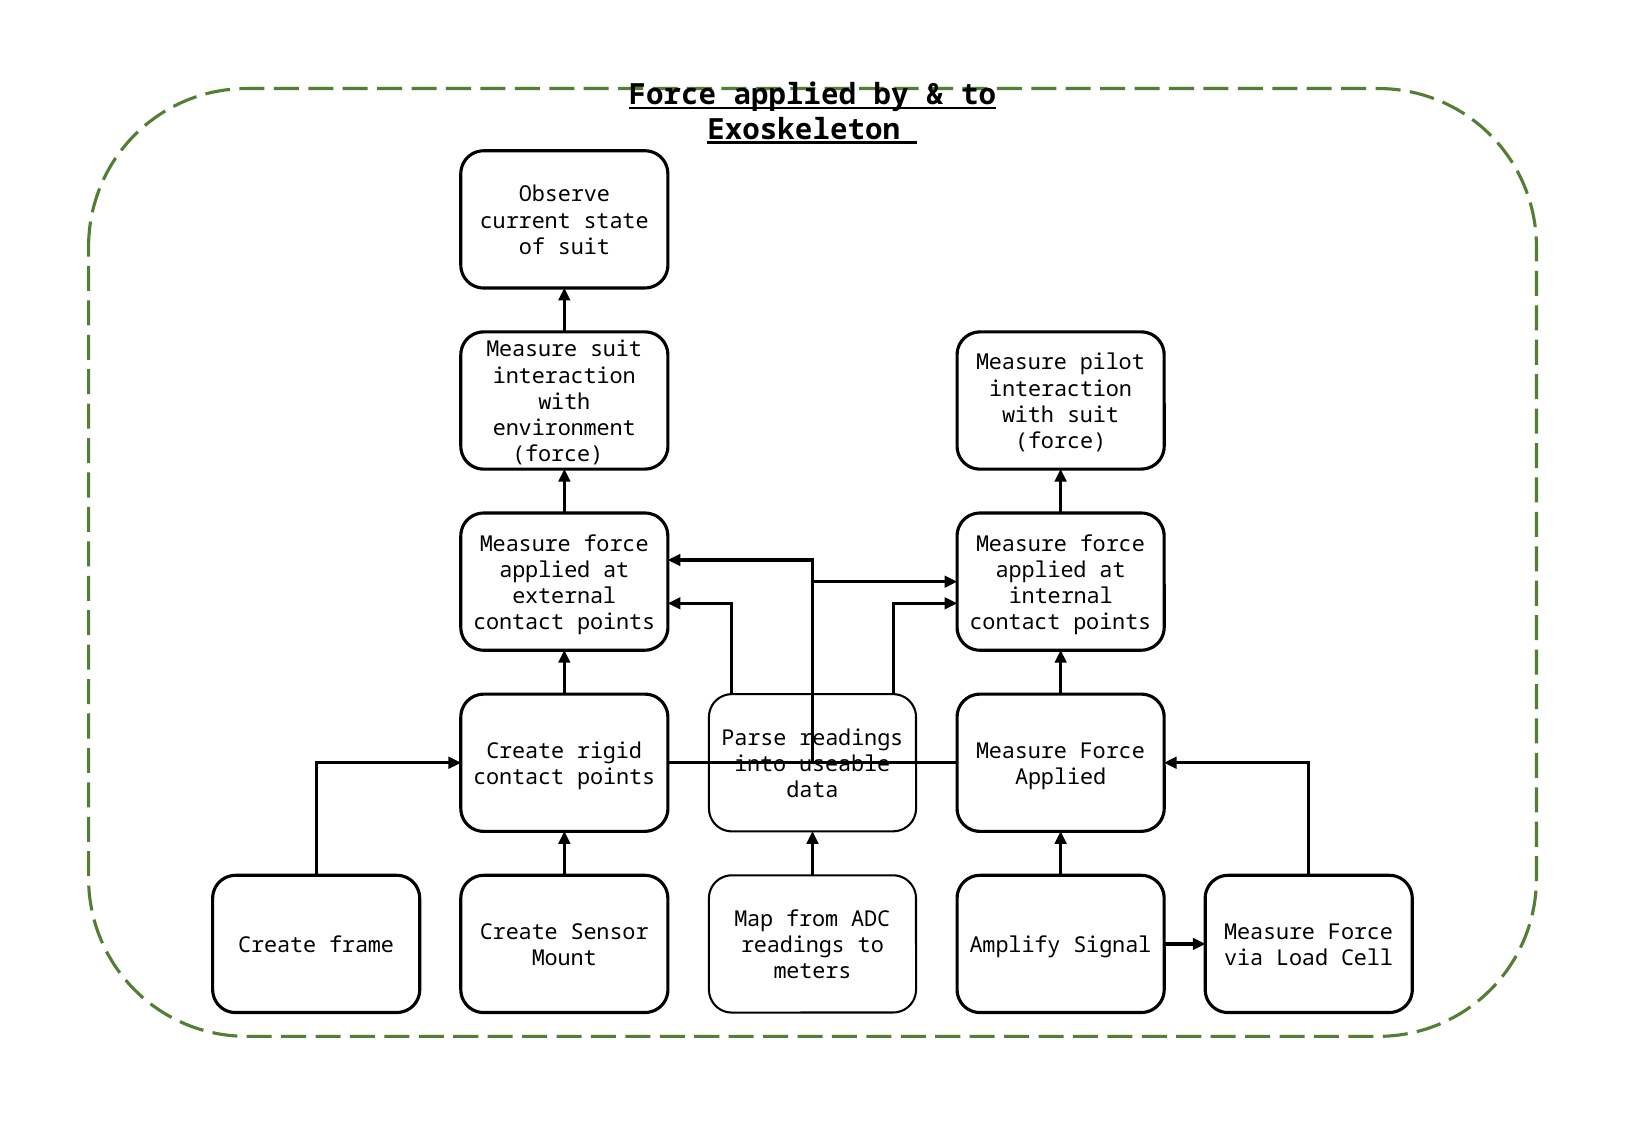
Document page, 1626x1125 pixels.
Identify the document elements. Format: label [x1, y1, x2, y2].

text_box [88, 88, 1537, 1037]
